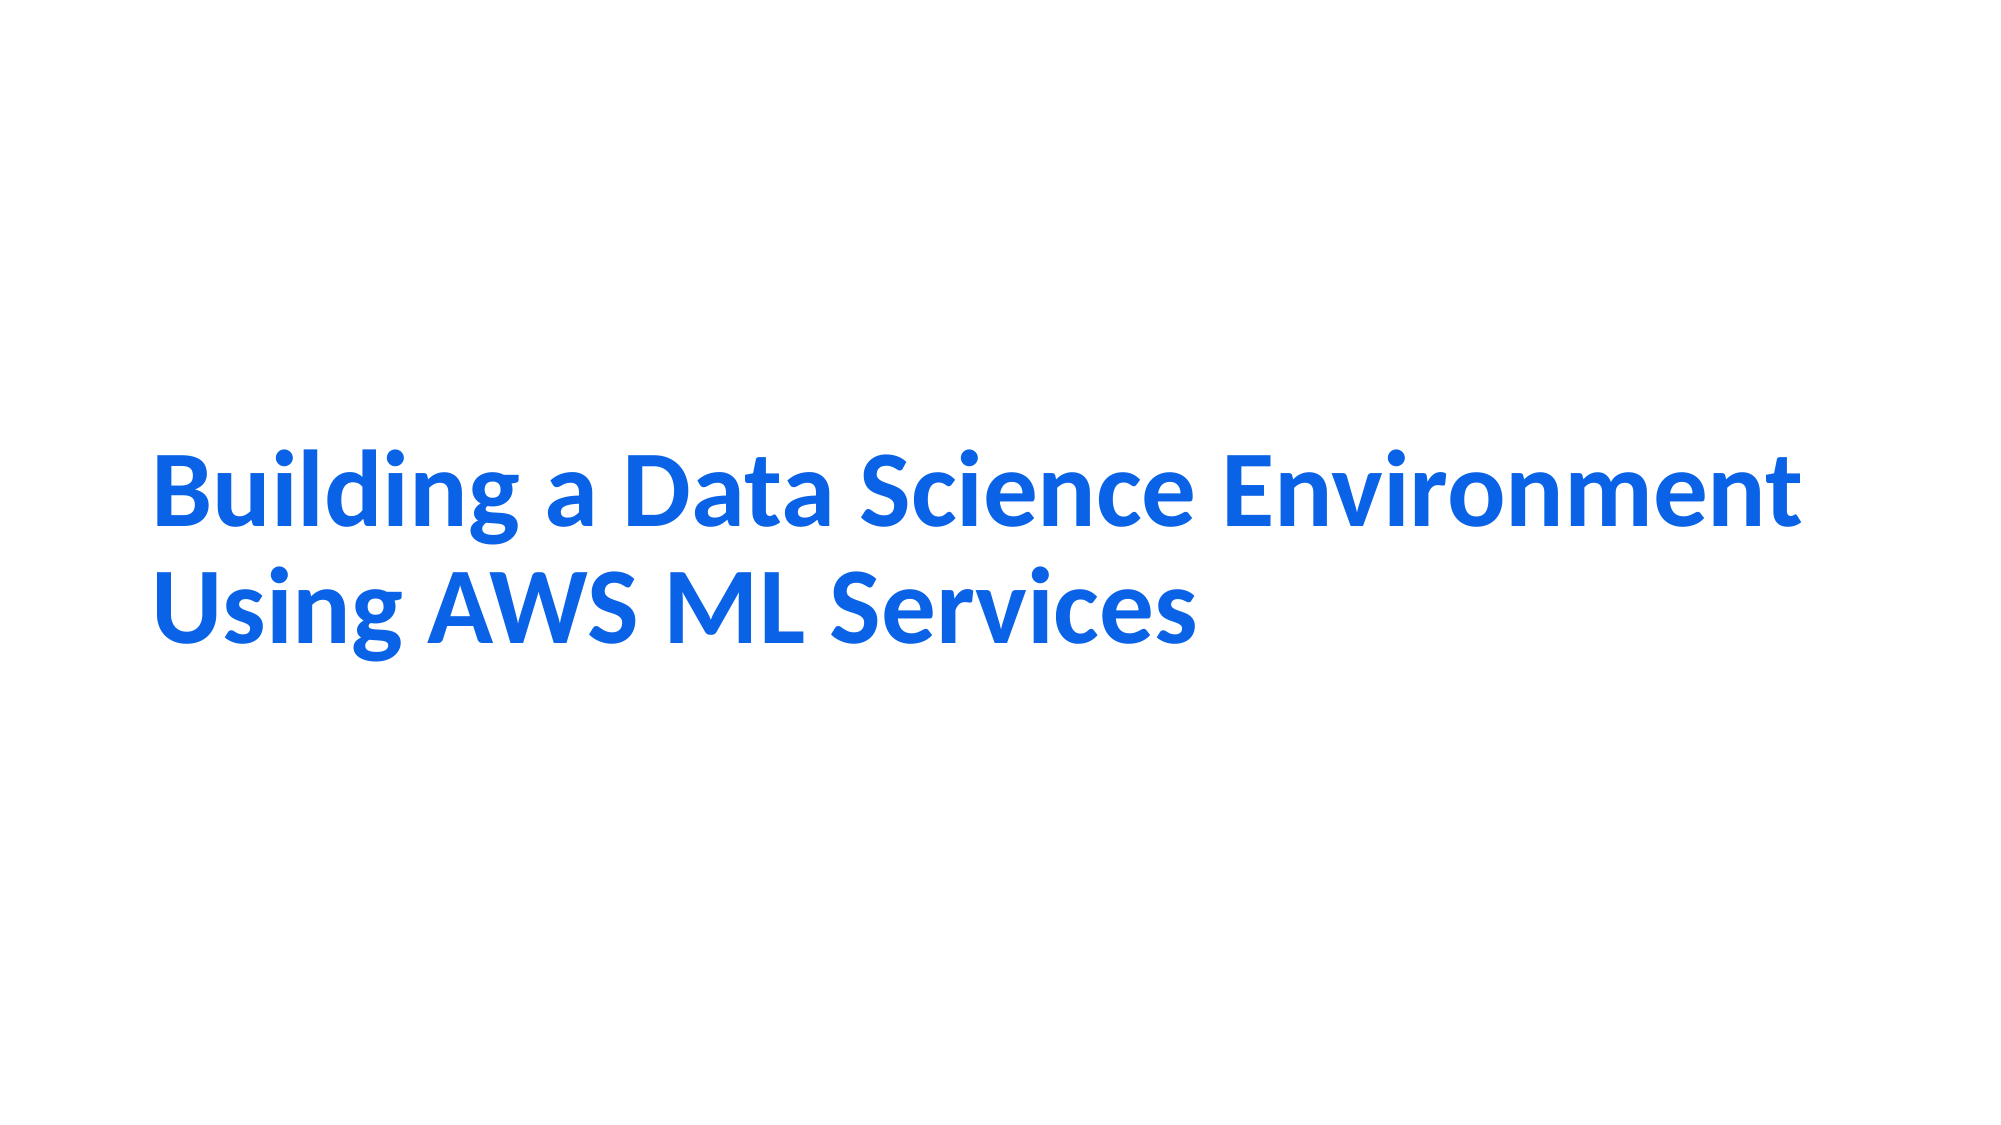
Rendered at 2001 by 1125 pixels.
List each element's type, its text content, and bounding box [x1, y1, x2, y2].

title Building a Data Science Environment Using AWS ML Services [136, 280, 1862, 749]
